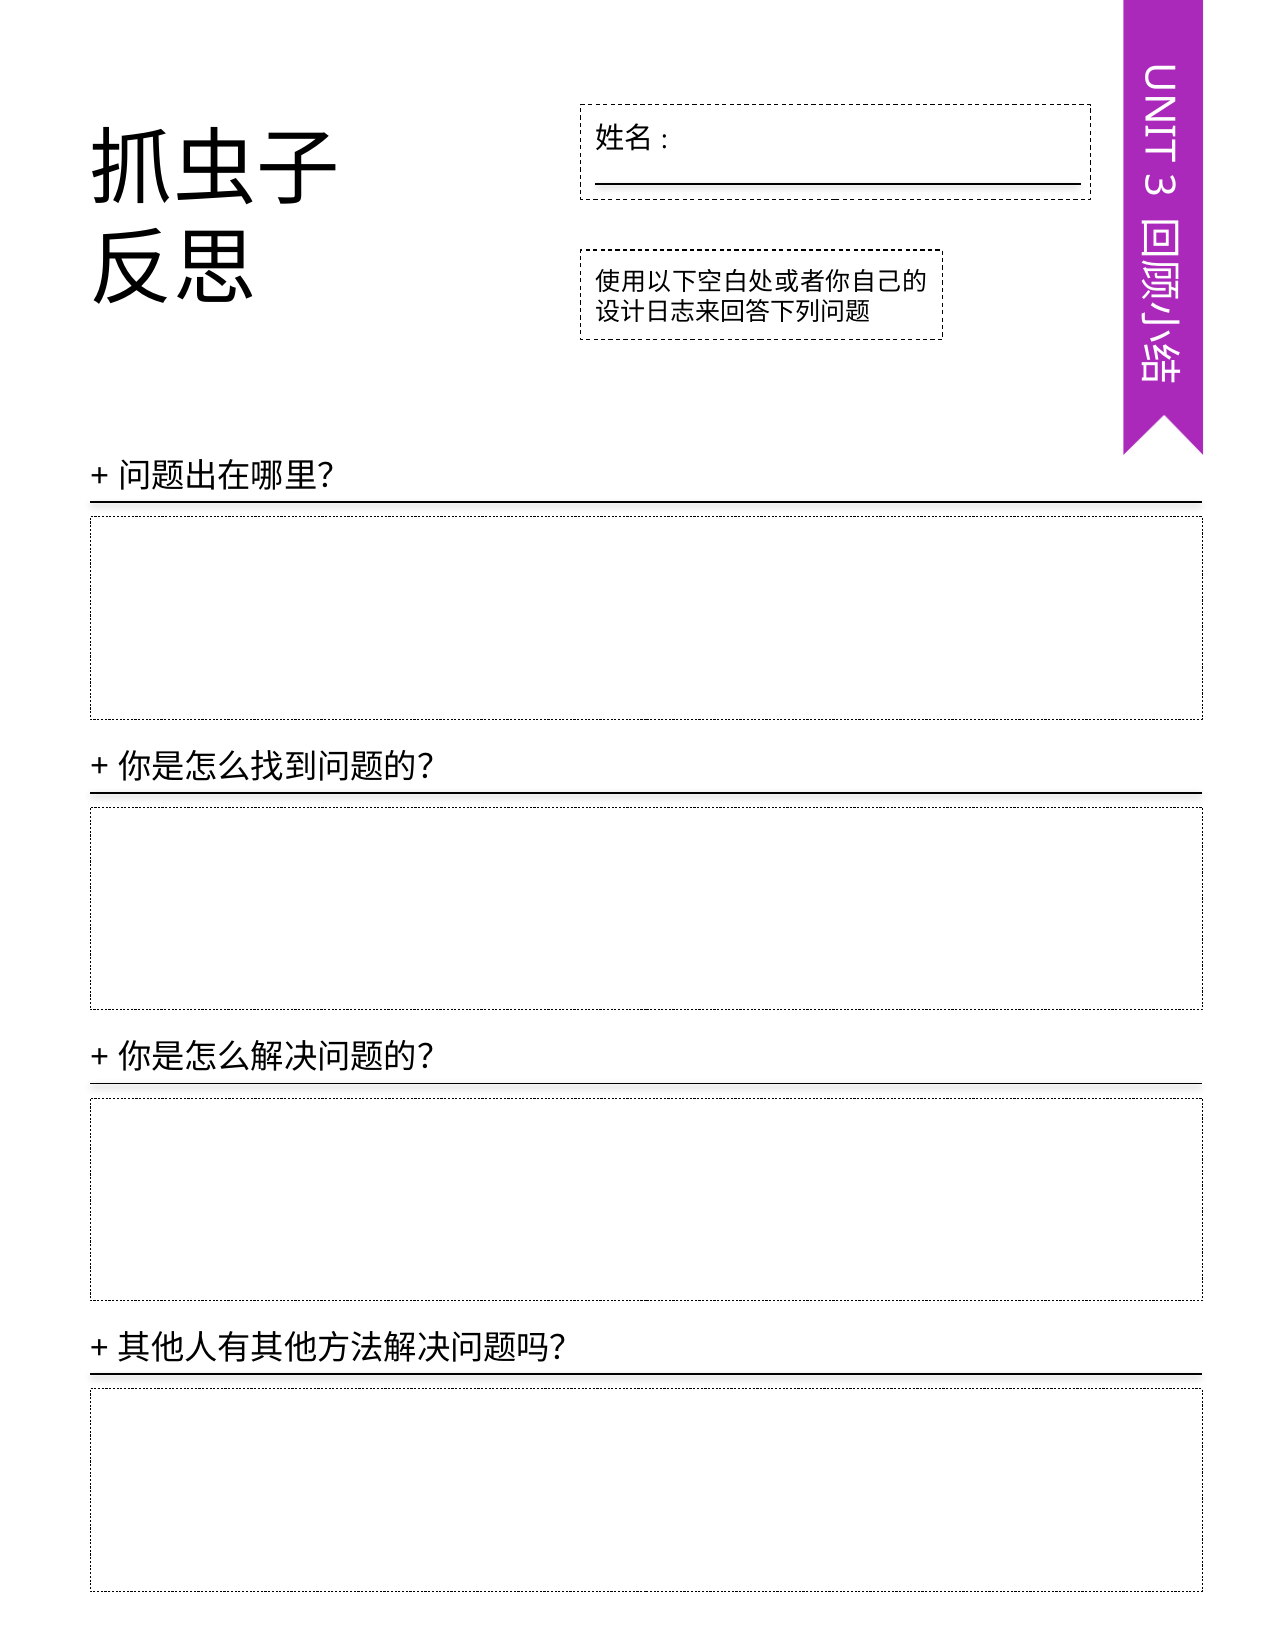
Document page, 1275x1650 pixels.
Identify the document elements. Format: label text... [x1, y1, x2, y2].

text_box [1121, 0, 1204, 458]
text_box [74, 446, 1203, 1592]
text_box 抓虫子 反思 [75, 106, 537, 322]
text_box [580, 103, 1091, 201]
text_box 使用以下空白处或者你自己的设计日志来回答下列问题 [580, 249, 943, 340]
